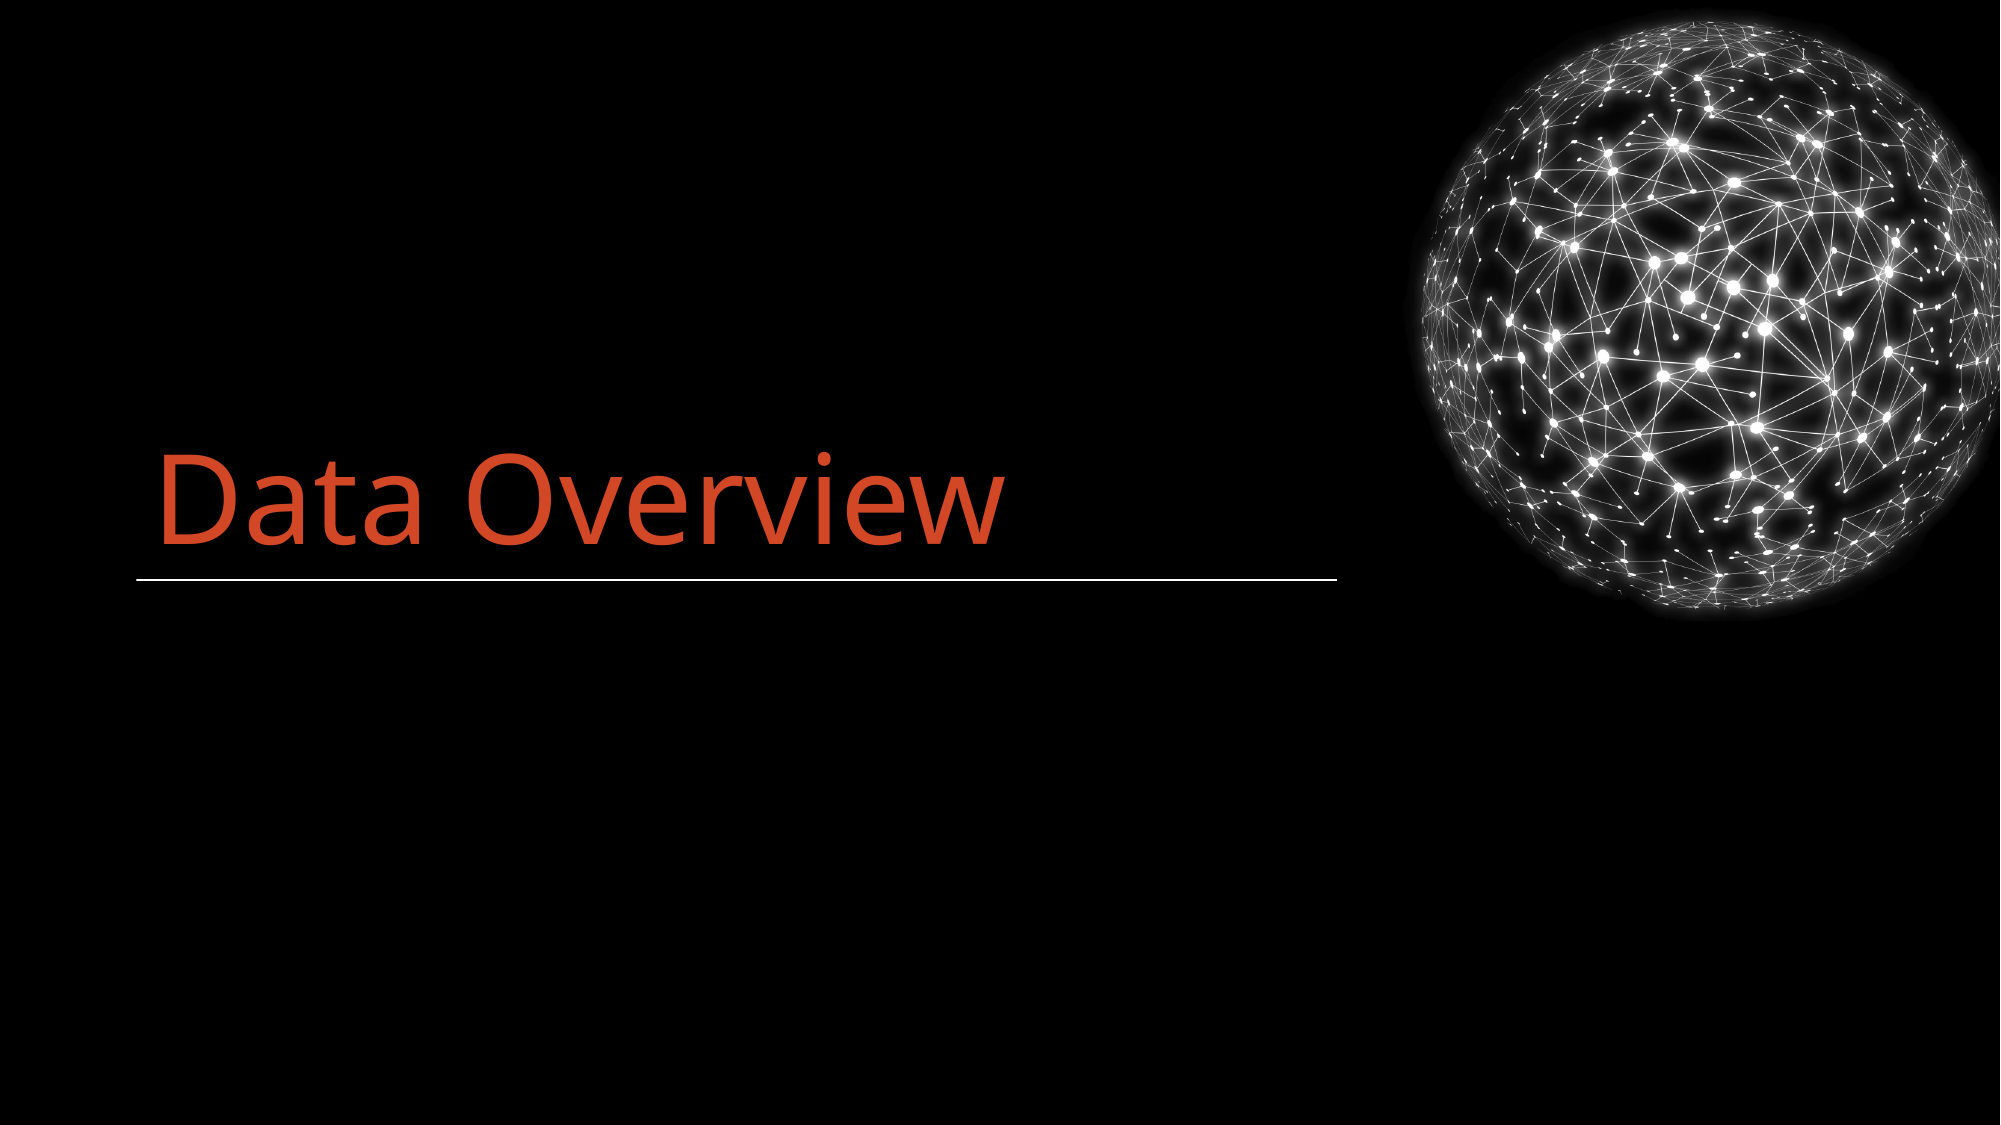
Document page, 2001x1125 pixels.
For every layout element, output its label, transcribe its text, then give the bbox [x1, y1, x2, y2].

title Data Overview [137, 187, 1338, 579]
picture [1338, 0, 2000, 690]
